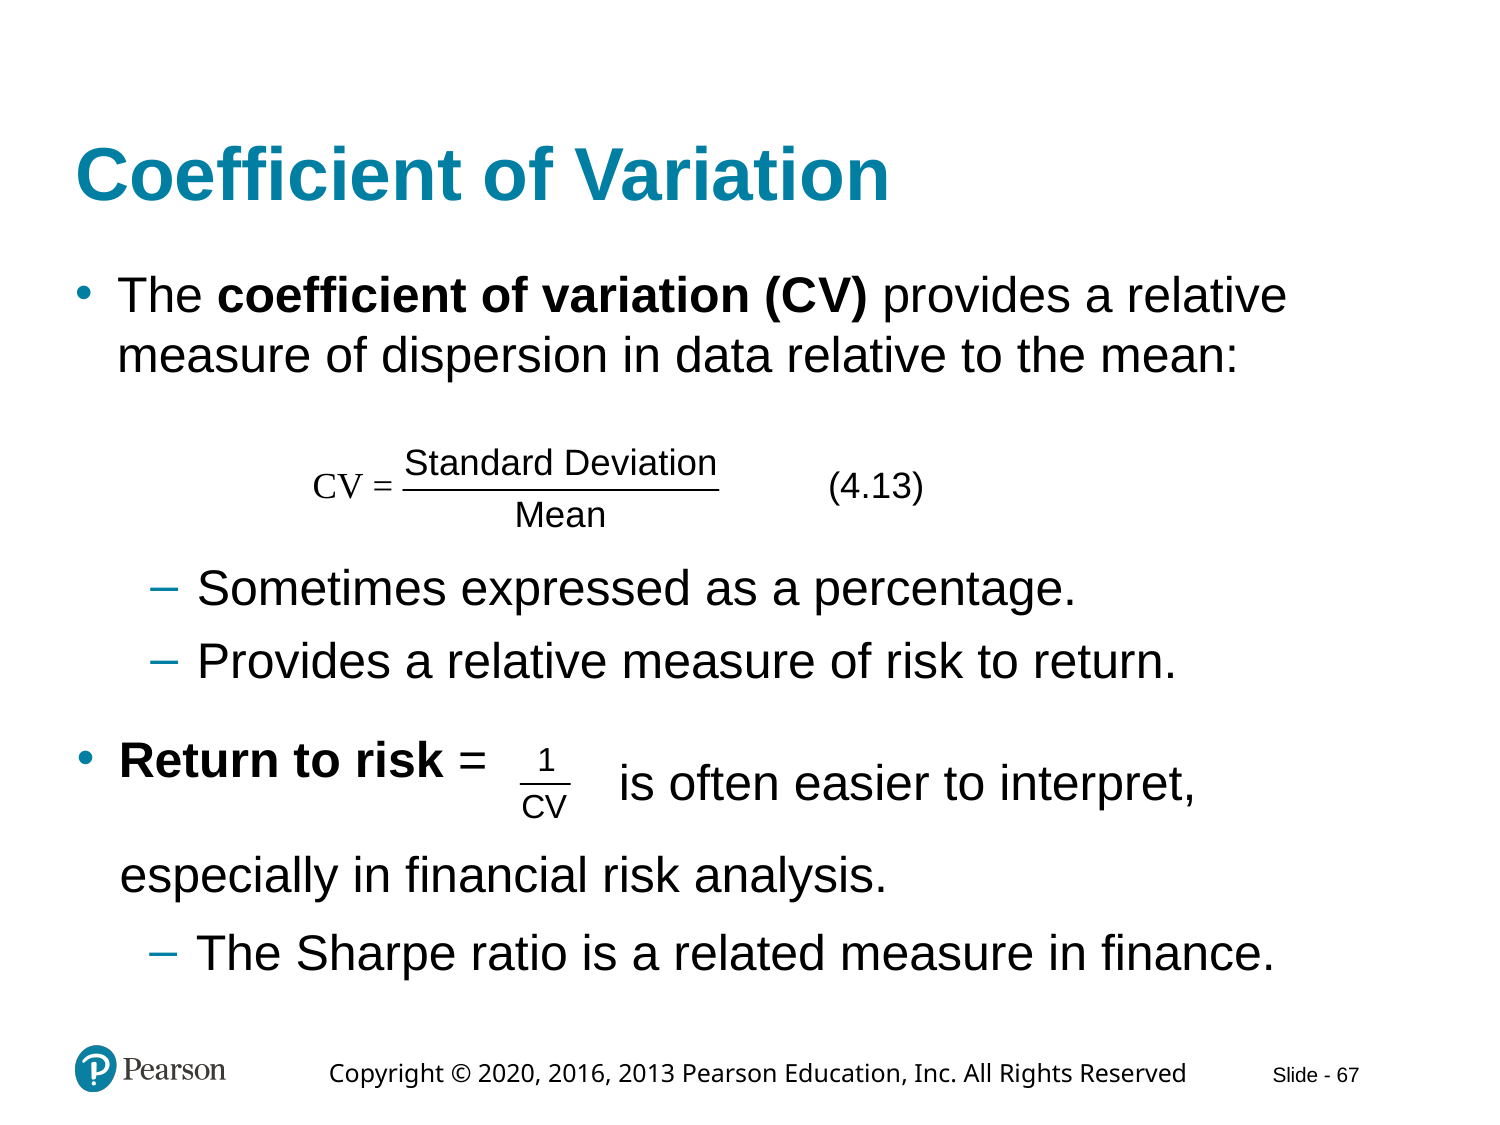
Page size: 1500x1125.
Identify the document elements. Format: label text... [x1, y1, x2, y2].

list The coefficient of variation (C V) provides a relative measure of dispersion in data relative to the mean: [75, 262, 1425, 424]
picture [75, 1045, 90, 1061]
picture [75, 1078, 86, 1092]
list Return to risk = [76, 727, 503, 819]
list is often easier to interpret, [618, 750, 1208, 813]
list especially in financial risk analysis. [119, 842, 896, 905]
list The Sharpe ratio is a related measure in finance. [74, 920, 1281, 1007]
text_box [514, 739, 576, 826]
title Coefficient of Variation [75, 35, 1425, 216]
picture [101, 1045, 226, 1092]
picture [83, 1054, 109, 1079]
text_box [307, 440, 931, 536]
list Sometimes expressed as a percentage. Provides a relative measure of risk to return. [75, 555, 1281, 711]
